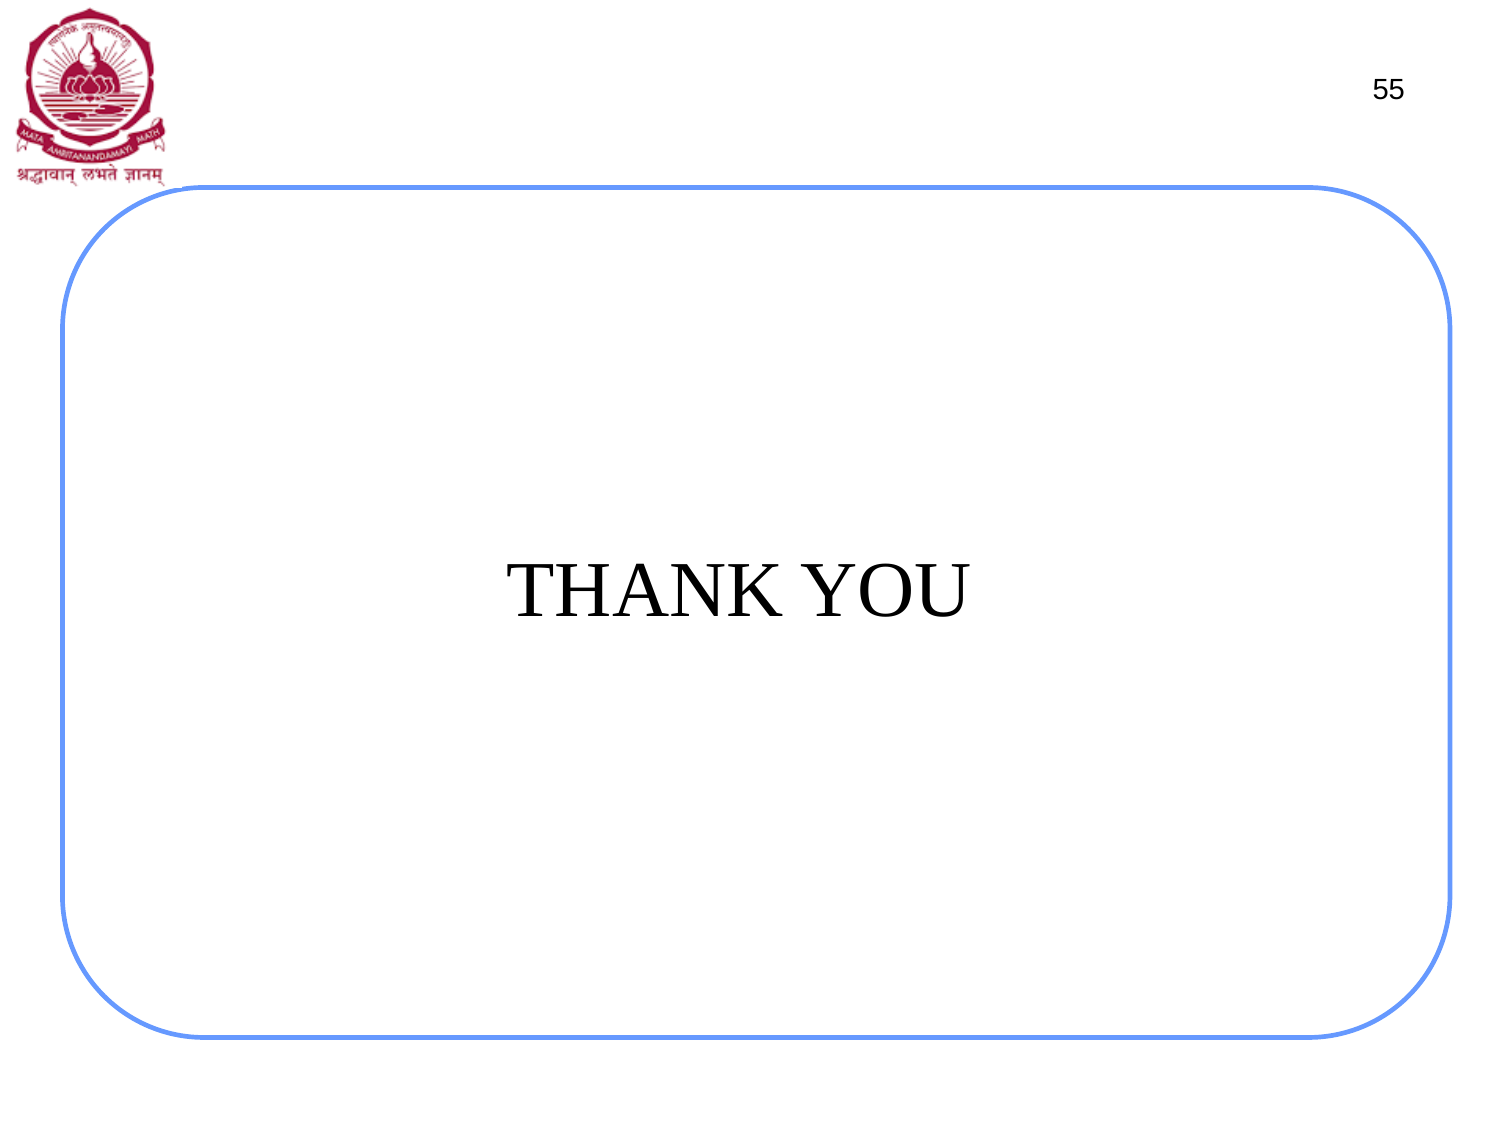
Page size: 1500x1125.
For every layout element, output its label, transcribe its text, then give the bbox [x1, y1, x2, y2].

picture [0, 6, 182, 188]
title THANK YOU [64, 460, 1362, 709]
slide_number 55 [1362, 62, 1413, 730]
